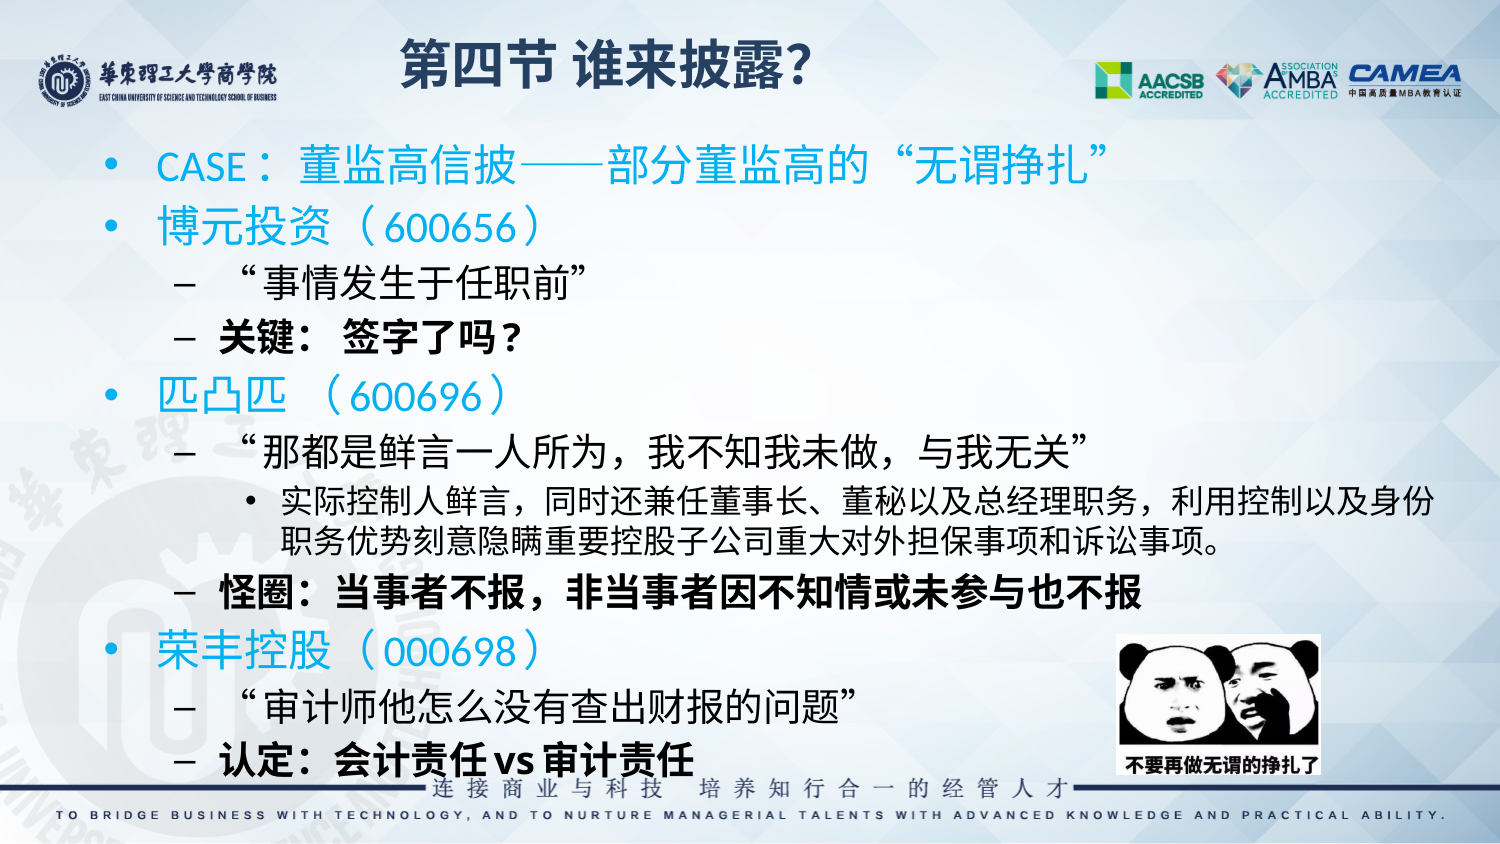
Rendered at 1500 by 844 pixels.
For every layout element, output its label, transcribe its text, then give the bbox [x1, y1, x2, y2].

text_box 第四节 谁来披露？ [383, 23, 1303, 103]
picture [0, 0, 1500, 844]
list CASE：董监高信披——部分董监高的“无谓挣扎” 博元投资（600656） “事情发生于任职前” 关键： 签字了吗? 匹凸匹 （600696） “那都是鲜言一人所为，我不知我未做，与我无关” 实际控制人鲜言，同时还兼任董事长、董秘以及总经理职务，利用控制以及身份职务优势刻意隐瞒重要控股子公司重大对外担保事项和诉讼事项。 怪圈：当事者不报，非当事者因不知情或未参与也不报 荣丰控股（000698） “审计师他怎么没有查出财报的问题” 认定：会计责任vs审计责任 [88, 129, 1459, 797]
